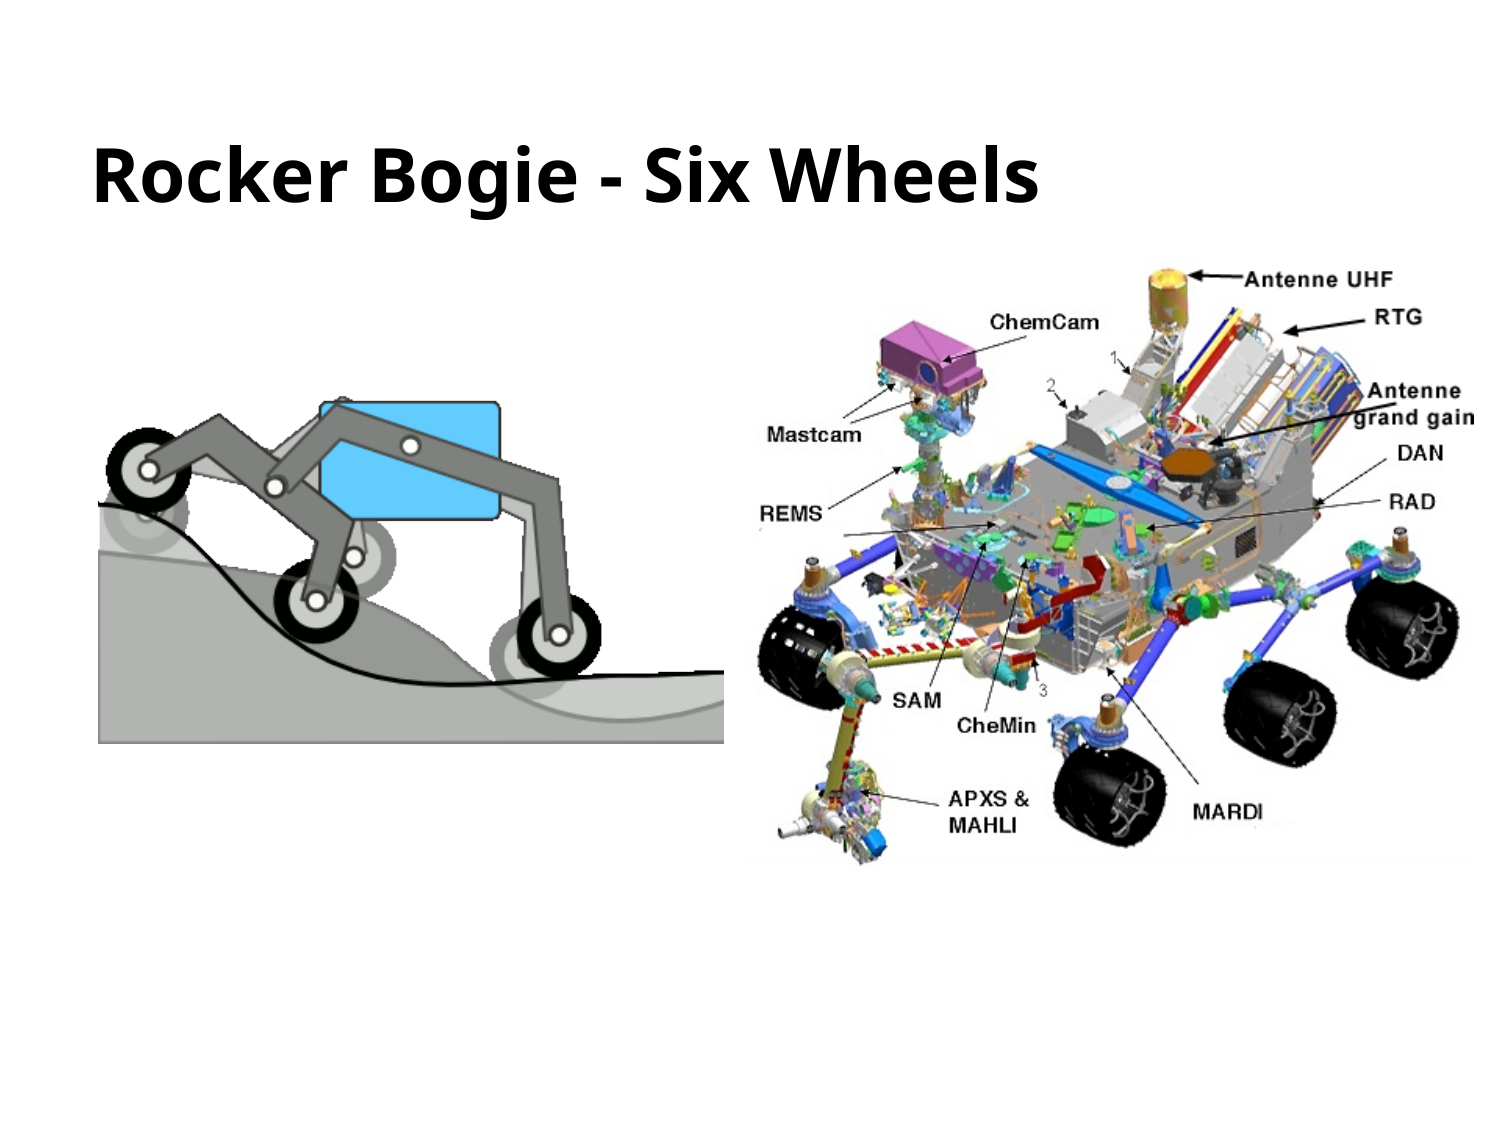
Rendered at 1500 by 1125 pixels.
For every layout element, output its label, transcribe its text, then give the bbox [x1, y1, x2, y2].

picture [98, 274, 725, 744]
picture [747, 259, 1475, 866]
title Rocker Bogie - Six Wheels [75, 45, 1425, 233]
